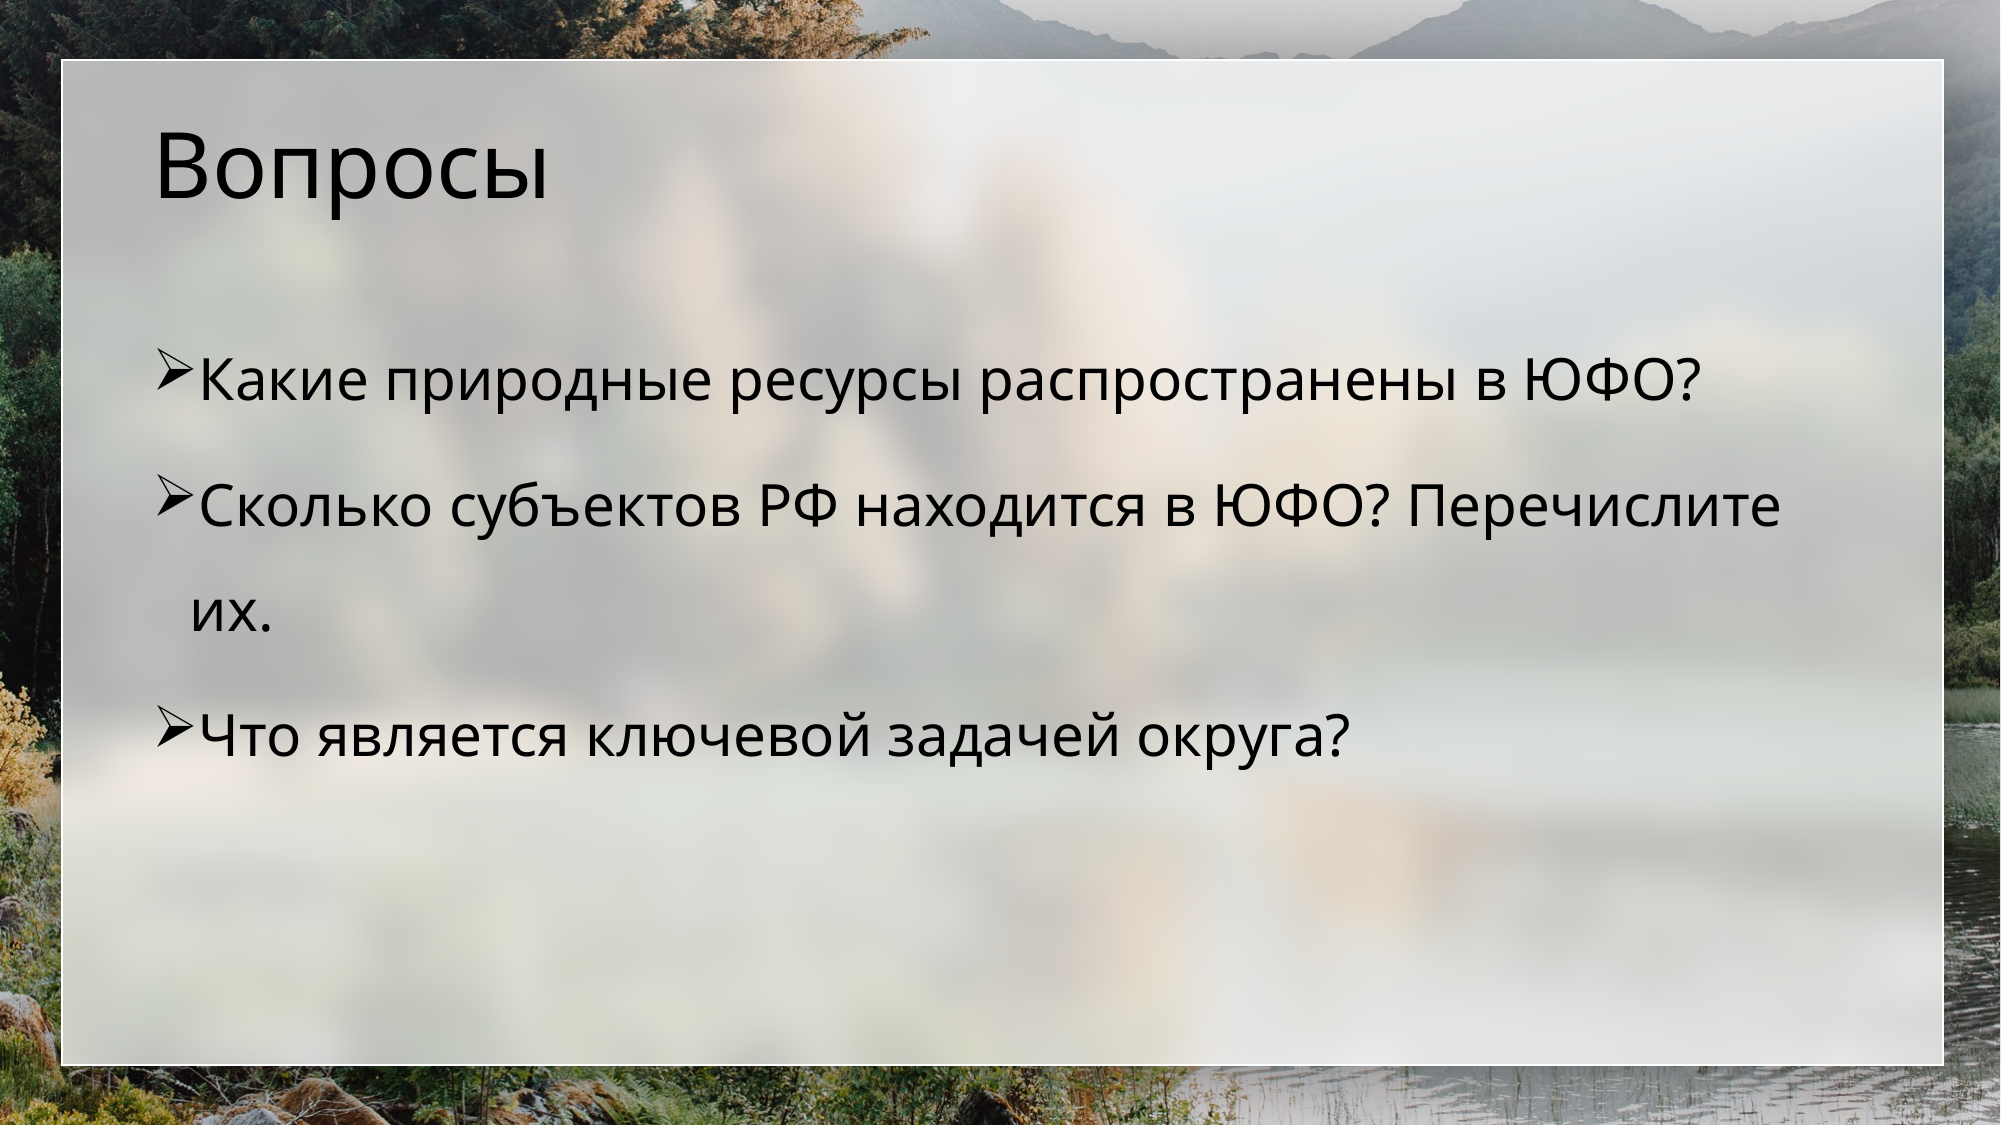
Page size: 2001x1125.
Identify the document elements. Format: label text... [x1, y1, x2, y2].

list Какие природные ресурсы распространены в ЮФО? Сколько субъектов РФ находится в ЮФО? Перечислите их. Что является ключевой задачей округа? [137, 299, 1863, 1014]
picture [0, 0, 2000, 1125]
title Вопросы [137, 59, 1863, 278]
